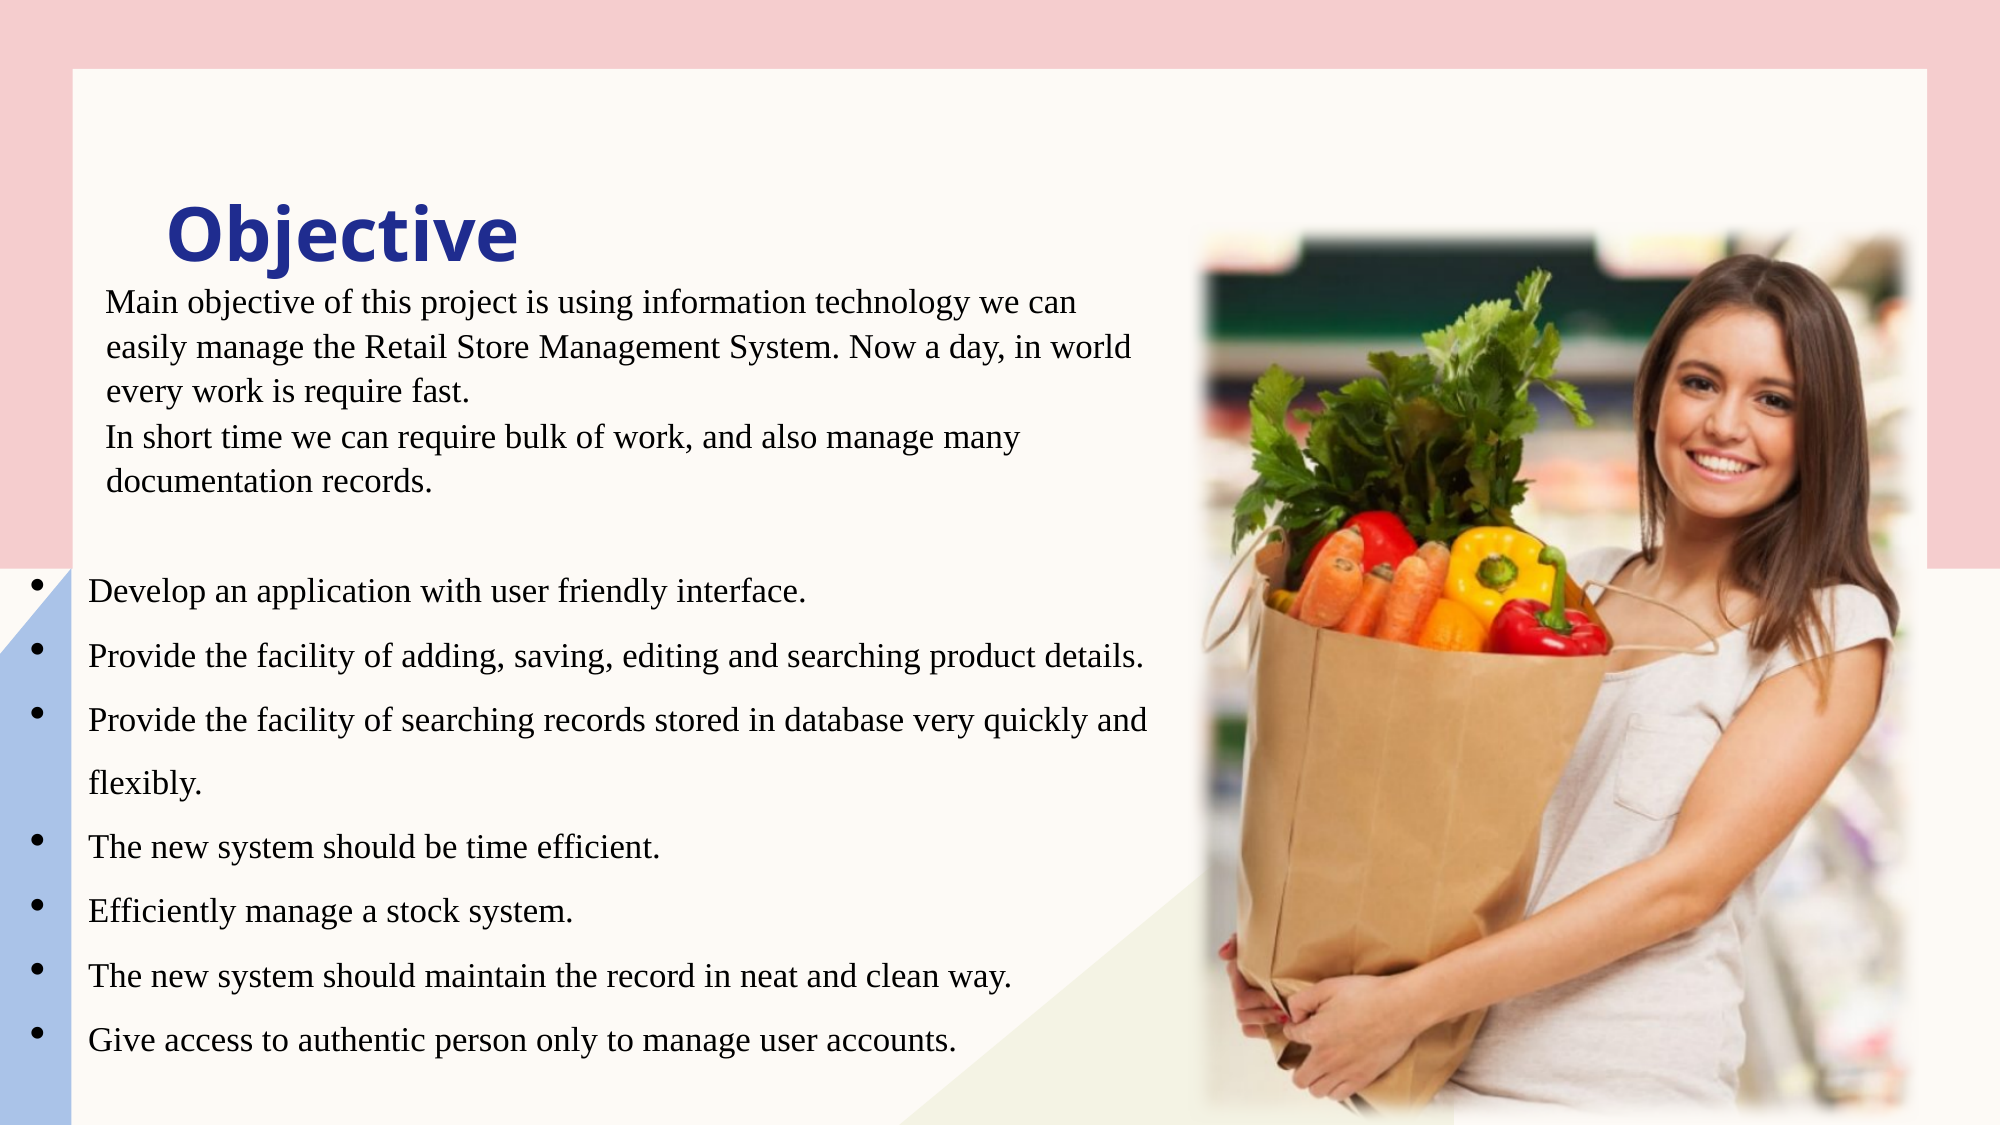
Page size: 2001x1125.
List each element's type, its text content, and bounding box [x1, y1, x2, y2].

list Main objective of this project is using information technology we can easily manage the Retail Store Management System. Now a day, in world every work is require fast. In short time we can require bulk of work, and also manage many documentation records. Develop an application with user friendly interface. Provide the facility of adding, saving, editing and searching product details. Provide the facility of searching records stored in database very quickly and flexibly. The new system should be time efficient. Efficiently manage a stock system. The new system should maintain the record in neat and clean way. Give access to authentic person only to manage user accounts. [16, 276, 1188, 1084]
picture [1188, 222, 1919, 1125]
title Objective [150, 173, 1013, 276]
